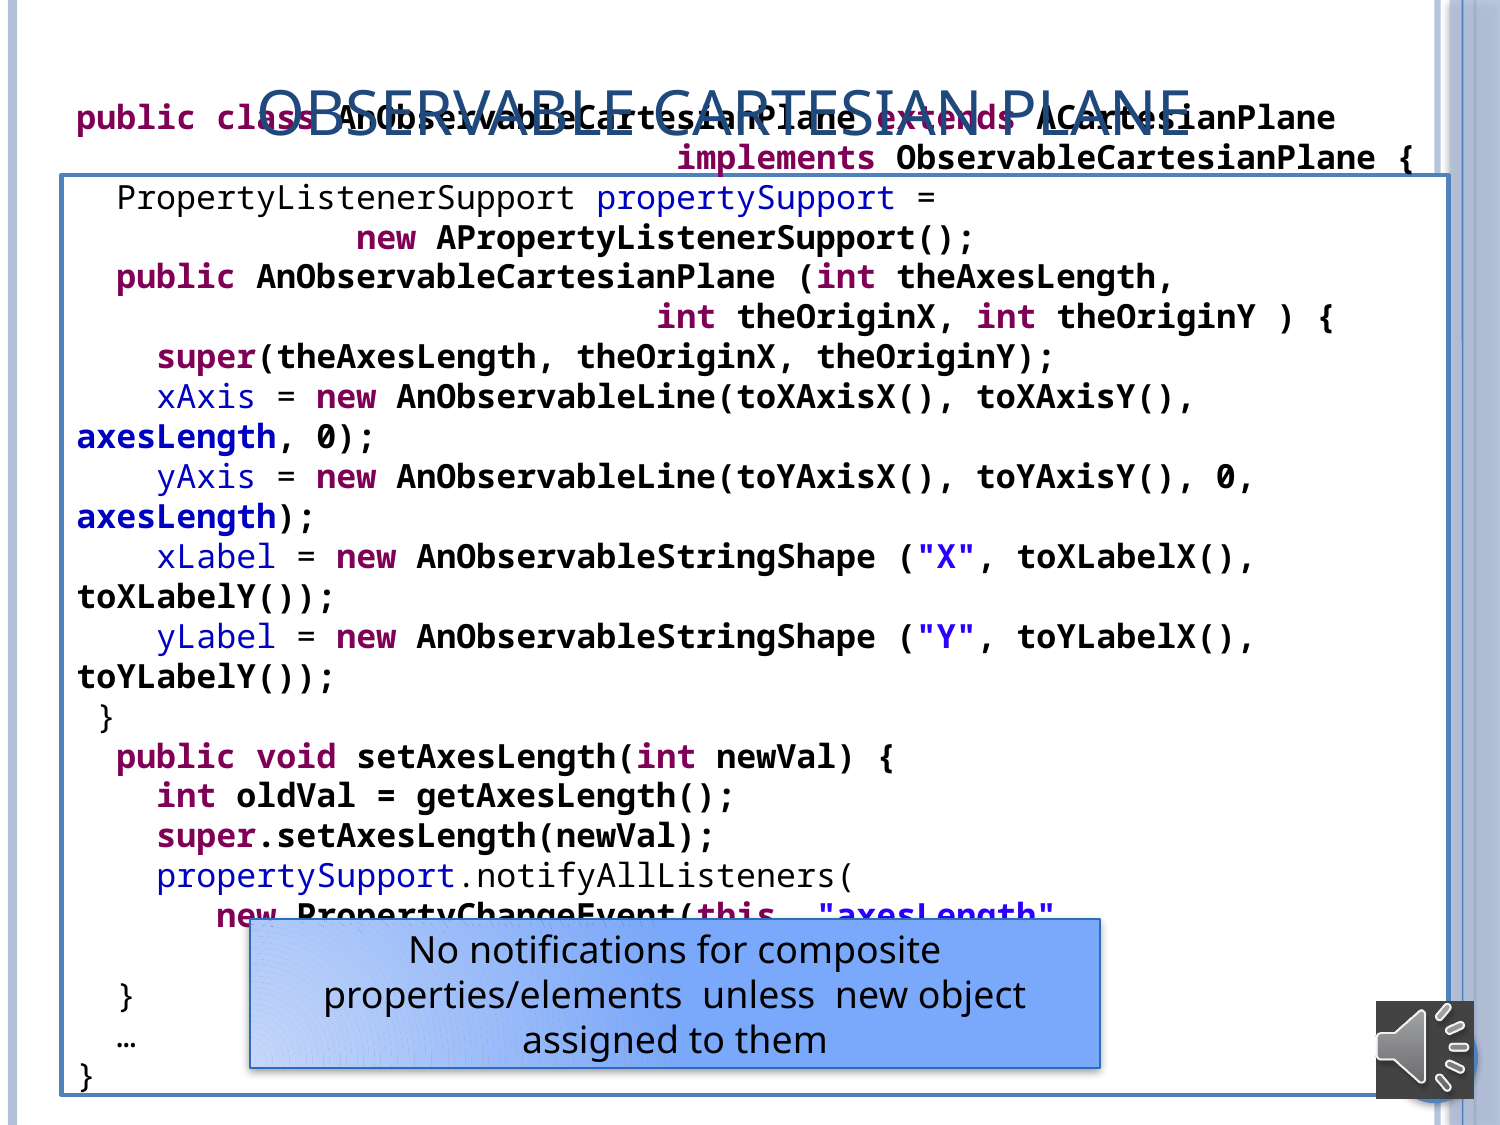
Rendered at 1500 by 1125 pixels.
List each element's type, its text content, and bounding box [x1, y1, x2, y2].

title Observable Cartesian Plane [75, 45, 1375, 175]
text_box No notifications for composite properties/elements unless new object assigned to them [249, 918, 1101, 1069]
text_box public class AnObservableCartesianPlane extends ACartesianPlane implements ObservableCartesianPlane { PropertyListenerSupport propertySupport = new APropertyListenerSupport(); public AnObservableCartesianPlane (int theAxesLength, int theOriginX, int theOriginY ) { super(theAxesLength, theOriginX, theOriginY); xAxis = new AnObservableLine(toXAxisX(), toXAxisY(), axesLength, 0); yAxis = new AnObservableLine(toYAxisX(), toYAxisY(), 0, axesLength); xLabel = new AnObservableStringShape ("X", toXLabelX(), toXLabelY()); yLabel = new AnObservableStringShape ("Y", toYLabelX(), toYLabelY()); } public void setAxesLength(int newVal) { int oldVal = getAxesLength(); super.setAxesLength(newVal); propertySupport.notifyAllListeners( new PropertyChangeEvent(this, "axesLength", oldVal, newVal)); } … } [59, 173, 1451, 1097]
picture [1374, 999, 1476, 1101]
